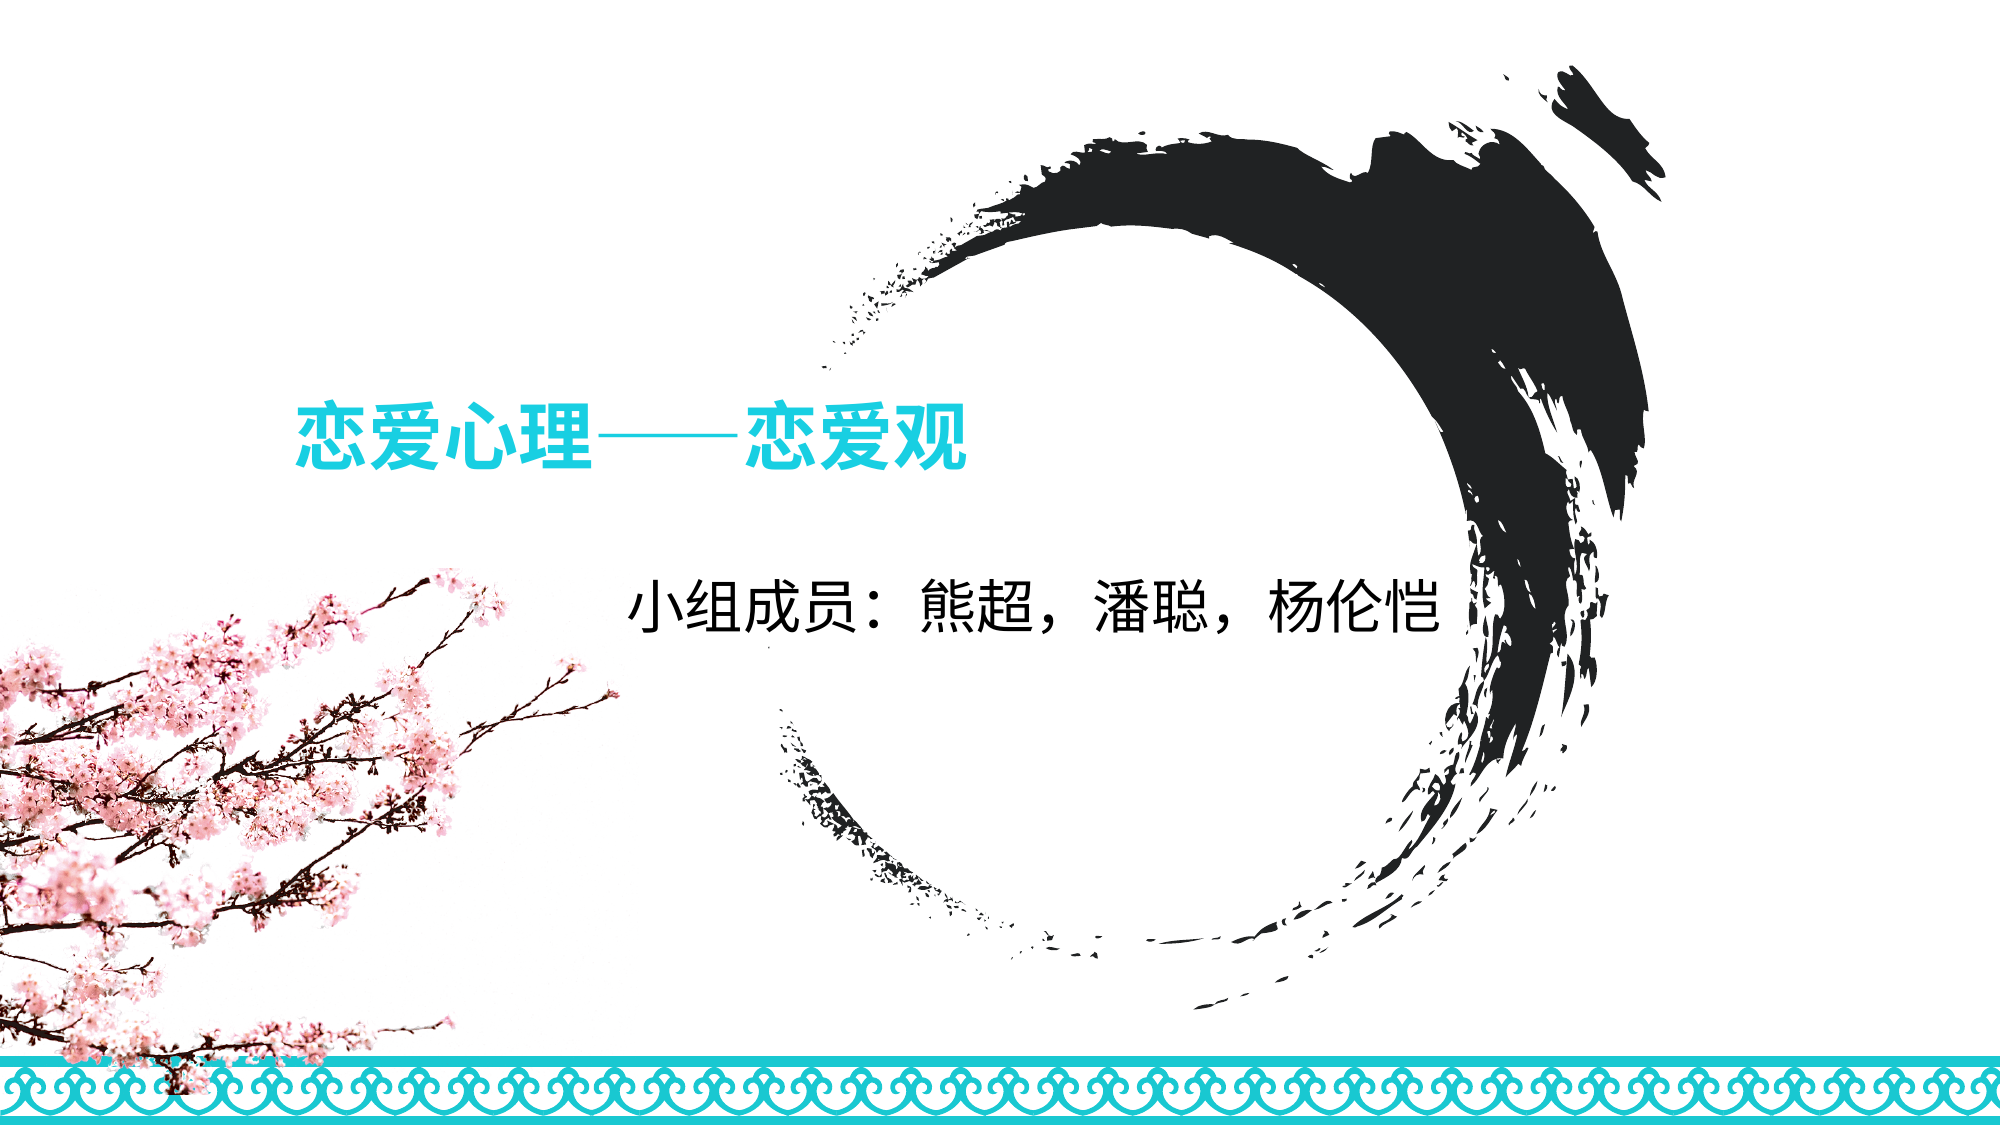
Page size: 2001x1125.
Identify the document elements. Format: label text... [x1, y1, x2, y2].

picture [0, 568, 639, 1095]
list 小组成员：熊超，潘聪，杨伦恺 [612, 562, 1590, 649]
list 恋爱心理——恋爱观 [278, 382, 1344, 489]
